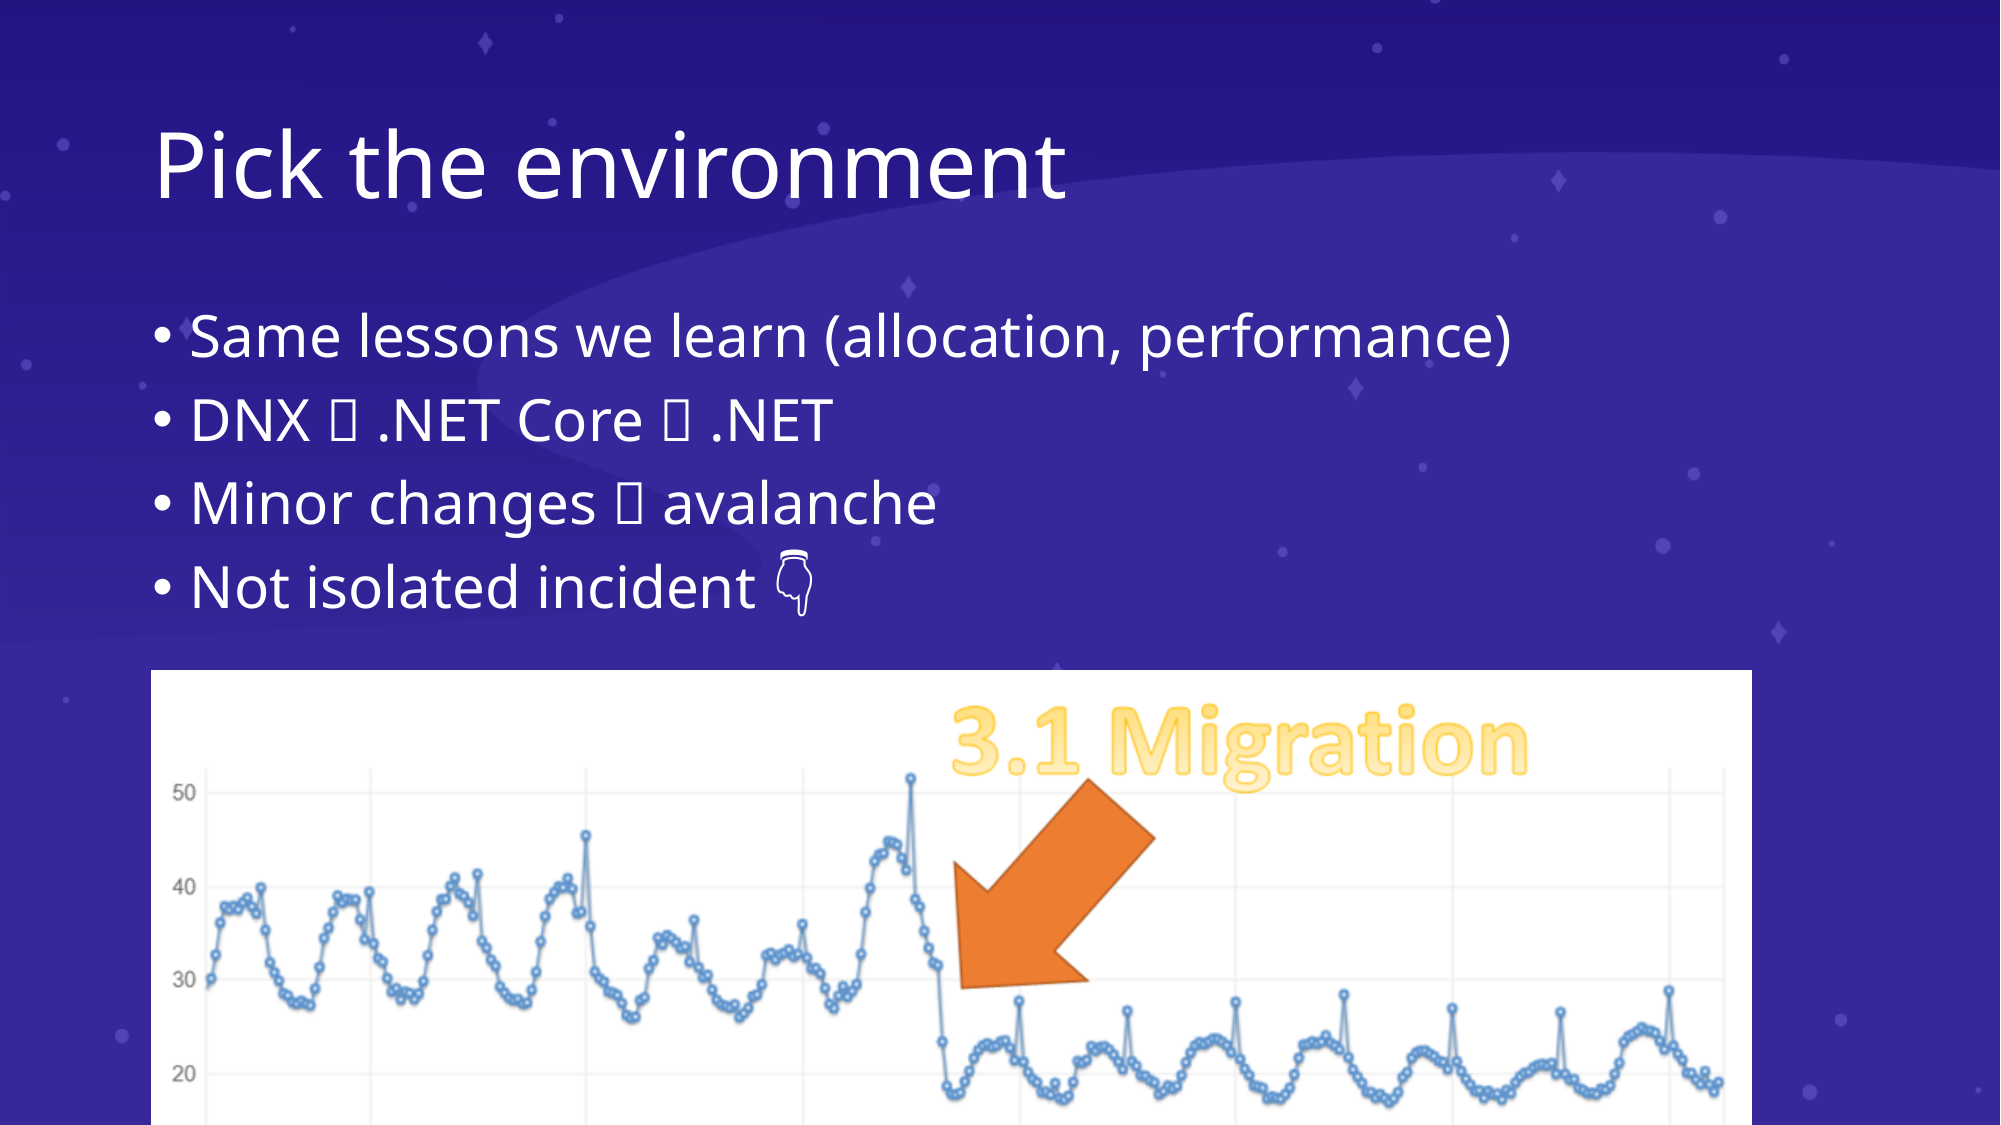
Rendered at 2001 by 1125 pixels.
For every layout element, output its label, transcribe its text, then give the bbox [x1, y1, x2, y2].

list Same lessons we learn (allocation, performance) DNX  .NET Core  .NET Minor changes  avalanche Not isolated incident 👇 [137, 299, 1863, 1014]
title Pick the environment [137, 59, 1863, 278]
picture [0, 0, 2000, 1125]
